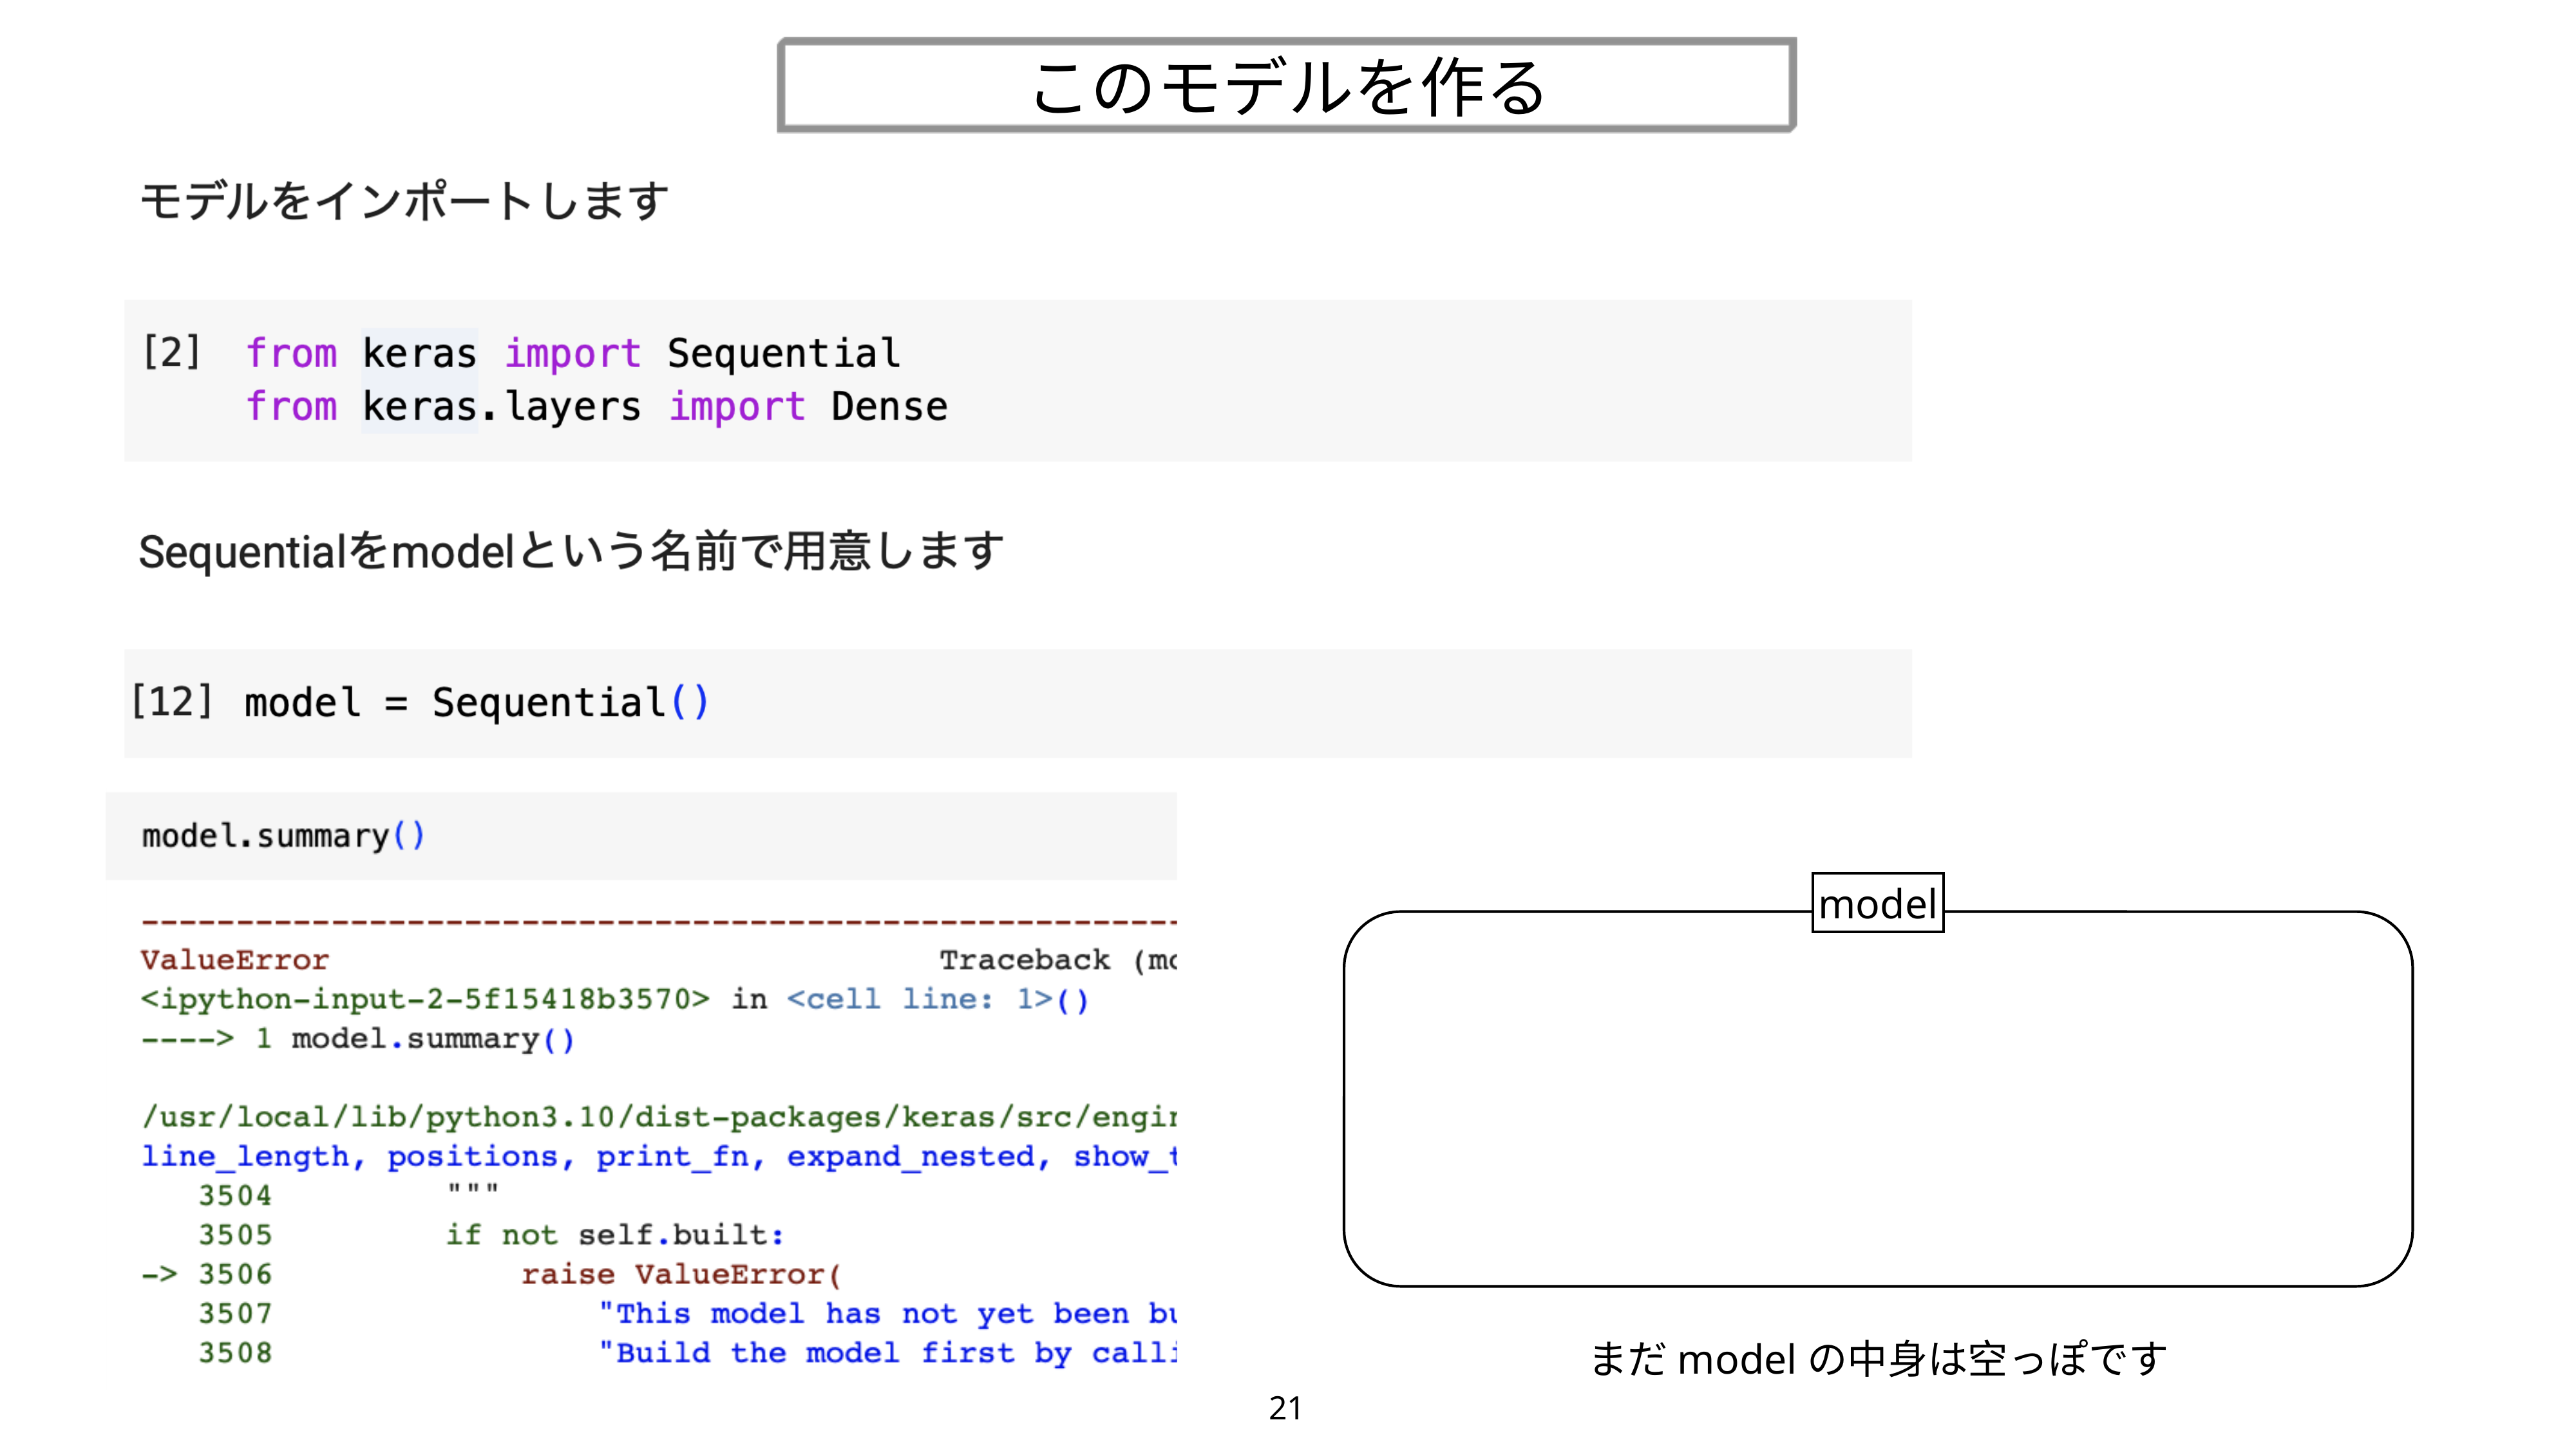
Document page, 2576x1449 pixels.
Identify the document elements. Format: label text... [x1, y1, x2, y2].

text_box [1344, 911, 2413, 1287]
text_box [775, 36, 1801, 135]
picture [105, 135, 1913, 1390]
slide_number 21 [1263, 1381, 1312, 1431]
text_box まだmodelの中身は空っぽです [1582, 1328, 2175, 1388]
text_box model [1813, 873, 1944, 933]
